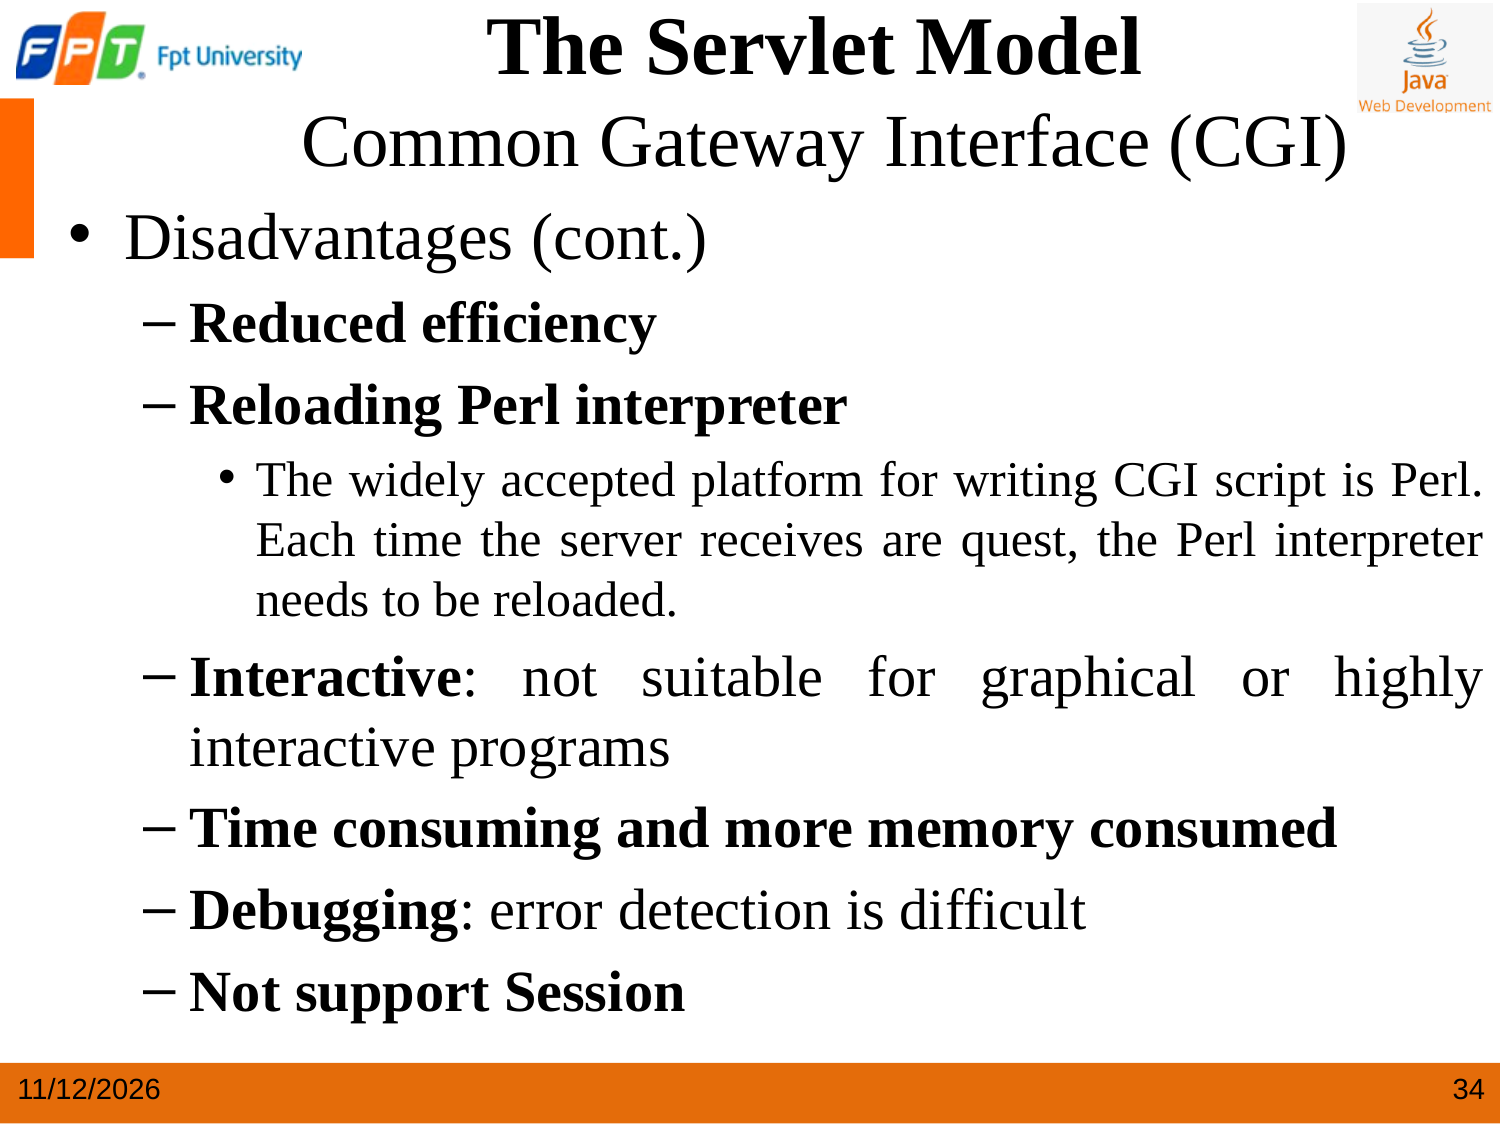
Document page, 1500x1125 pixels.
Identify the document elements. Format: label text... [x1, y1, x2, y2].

list Disadvantages (cont.) Reduced efficiency Reloading Perl interpreter The widely accepted platform for writing CGI script is Perl. Each time the server receives are quest, the Perl interpreter needs to be reloaded. Interactive: not suitable for graphical or highly interactive programs Time consuming and more memory consumed Debugging: error detection is difficult Not support Session [53, 185, 1500, 1092]
picture [16, 11, 150, 85]
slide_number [2, 1063, 231, 1123]
slide_number 34 [1050, 1063, 1500, 1124]
title The Servlet Model Common Gateway Interface (CGI) [150, 0, 1500, 173]
